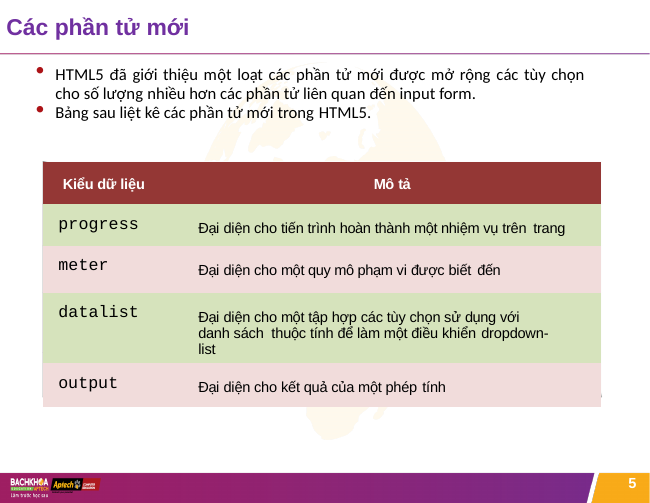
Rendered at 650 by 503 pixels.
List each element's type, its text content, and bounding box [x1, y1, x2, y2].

title Các phần tử mới [5, 0, 250, 68]
table_cell meter [43, 246, 164, 293]
table_cell datalist [43, 293, 164, 363]
table_cell Đại diện cho kết quả của một phép tính [164, 363, 601, 407]
table_cell output [43, 363, 164, 407]
table_header Mô tả [164, 162, 601, 204]
slide_number 5 [617, 340, 646, 503]
table_cell Đại diện cho tiến trình hoàn thành một nhiệm vụ trên trang [164, 204, 601, 246]
table_cell Đại diện cho một tập hợp các tùy chọn sử dụng với danh sách thuộc tính để làm một điều khiển dropdown-list [164, 293, 601, 363]
text_box HTML5 đã giới thiệu một loạt các phần tử mới được mở rộng các tùy chọn cho số lượng nhiều hơn các phần tử liên quan đến input form. Bảng sau liệt kê các phần tử mới trong HTML5. [34, 62, 591, 123]
picture [0, 0, 650, 503]
table_cell progress [43, 204, 164, 246]
table_header Kiểu dữ liệu [43, 162, 164, 204]
table_cell Đại diện cho một quy mô phạm vi được biết đến [164, 246, 601, 293]
